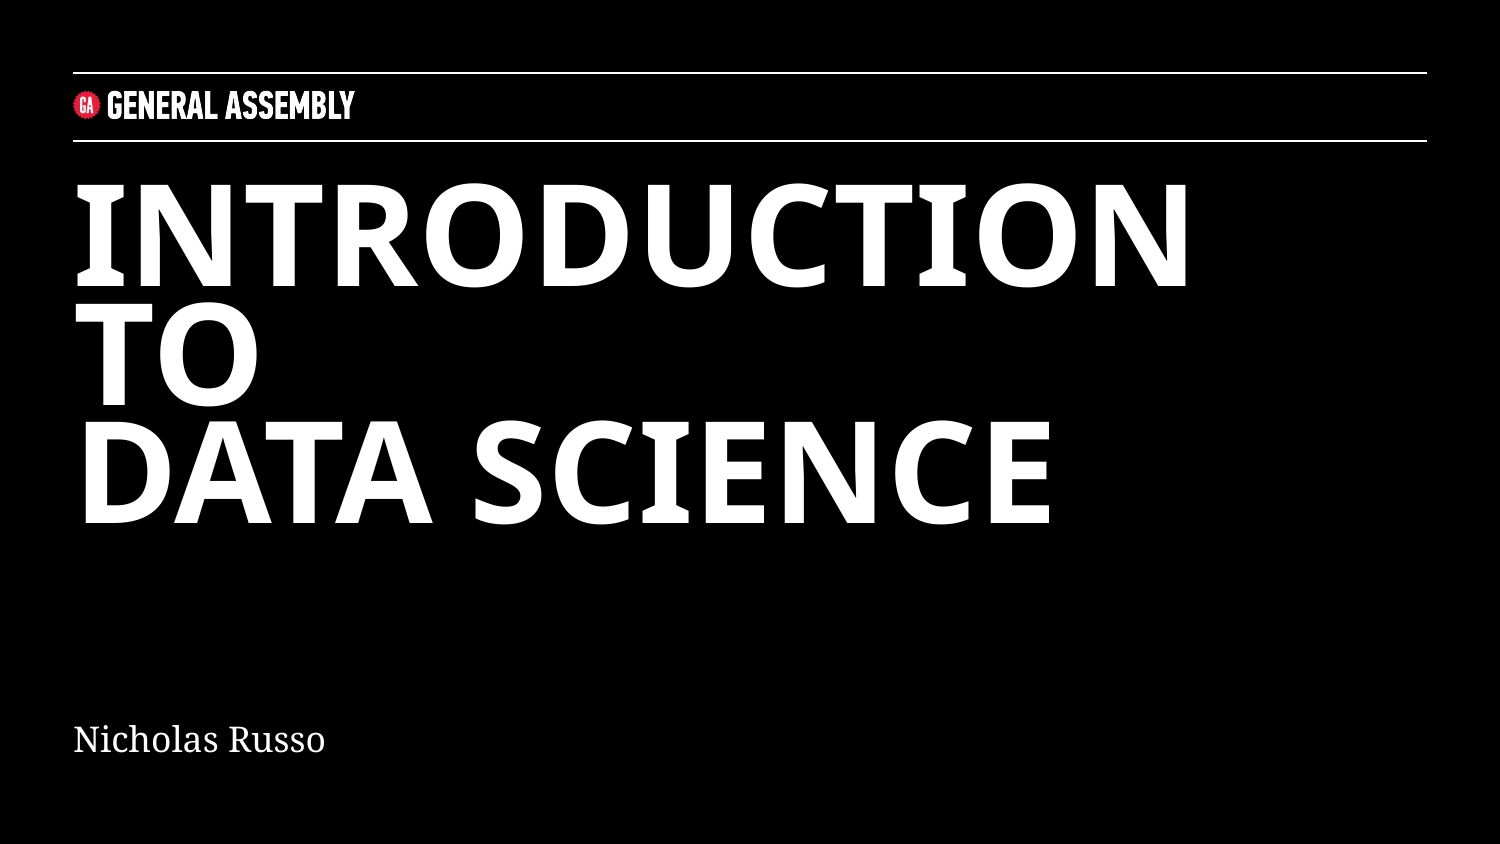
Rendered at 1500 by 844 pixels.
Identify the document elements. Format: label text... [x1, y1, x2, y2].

picture [64, 78, 364, 130]
text_box INTRODUCTION TO DATA SCIENCE [73, 190, 1427, 544]
text_box Nicholas Russo [73, 713, 1427, 807]
